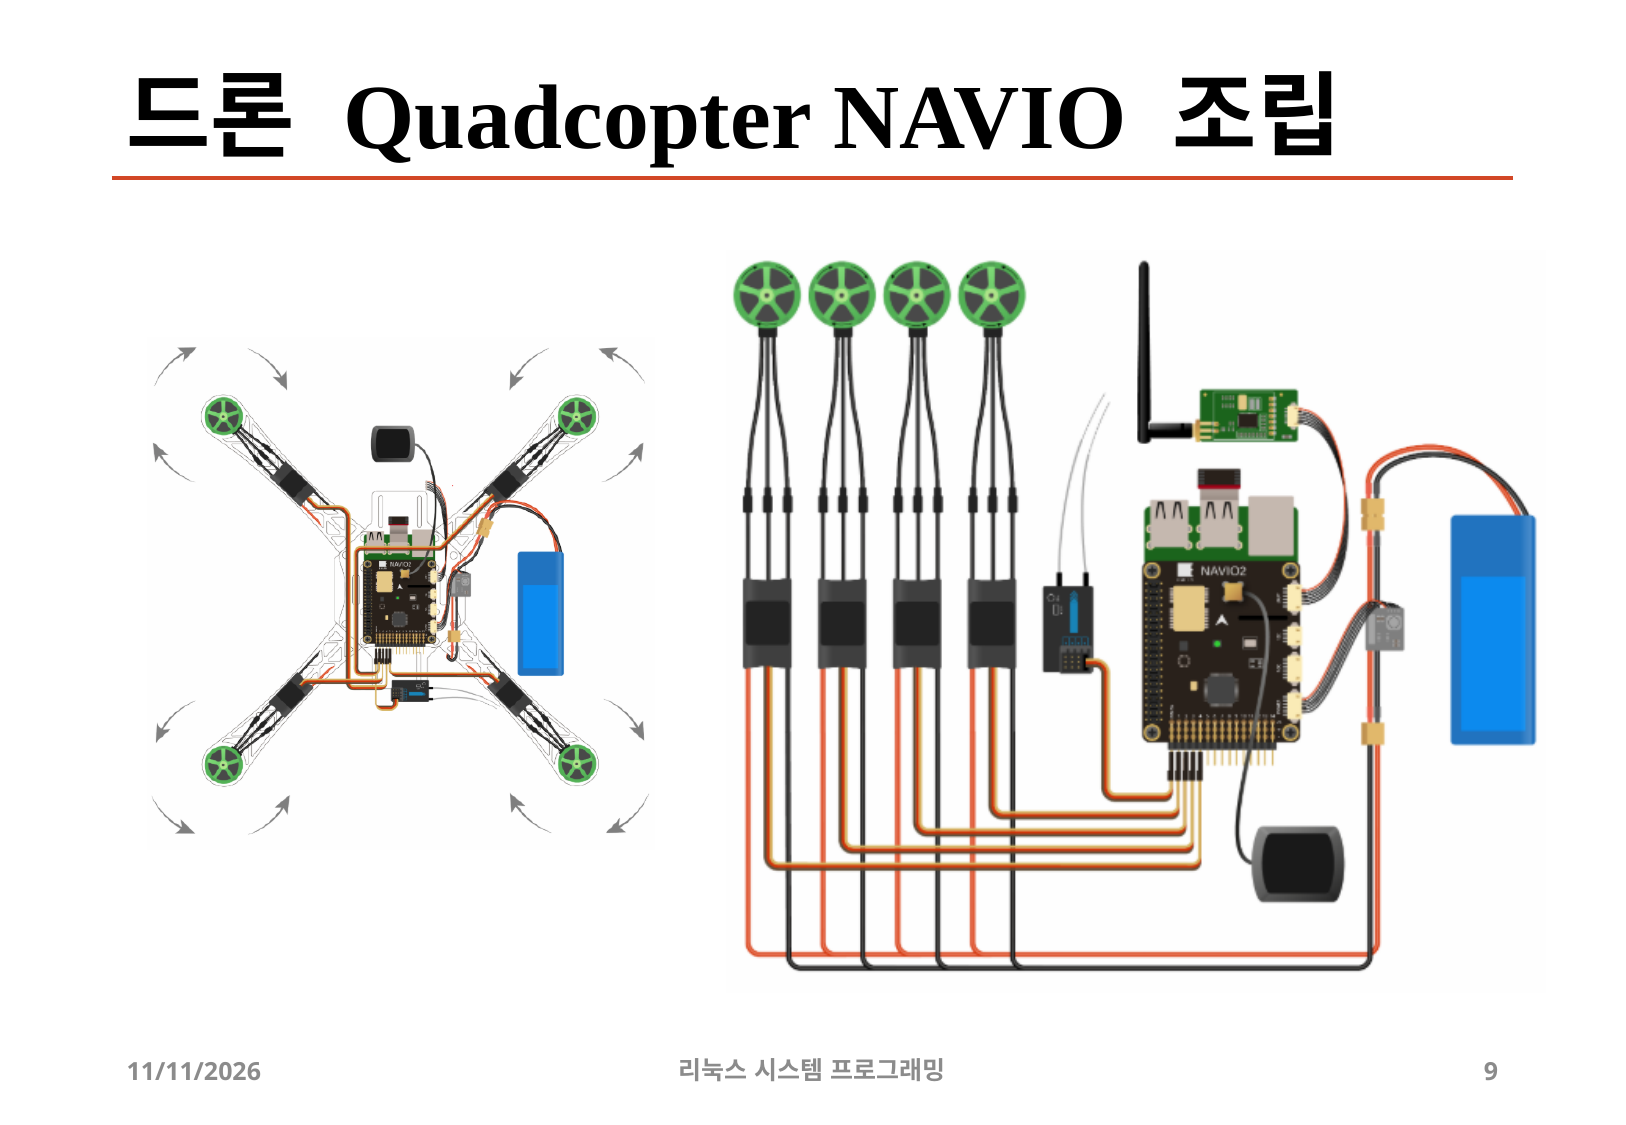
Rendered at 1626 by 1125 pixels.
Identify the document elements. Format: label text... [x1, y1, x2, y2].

footer 리눅스 시스템 프로그래밍 [538, 1042, 1087, 1103]
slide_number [111, 1042, 303, 1103]
title 드론 Quadcopter NAVIO 조립 [111, 59, 1514, 179]
slide_number 9 [1433, 1042, 1514, 1103]
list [726, 250, 1546, 993]
picture [147, 337, 655, 850]
